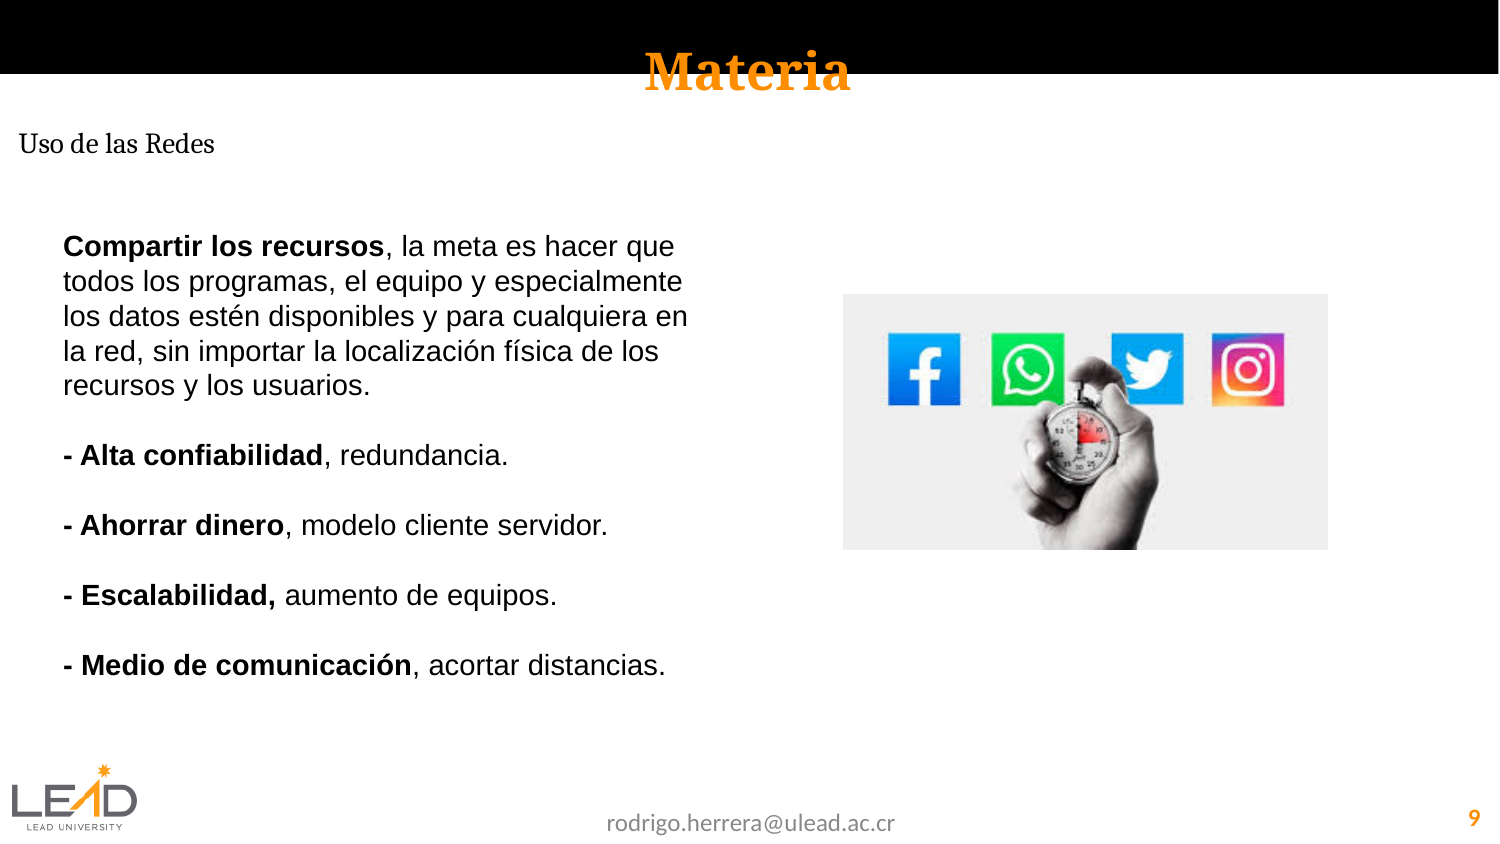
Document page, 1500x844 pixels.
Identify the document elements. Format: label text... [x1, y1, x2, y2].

text_box Compartir los recursos, la meta es hacer que todos los programas, el equipo y especialmente los datos estén disponibles y para cualquiera en la red, sin importar la localización física de los recursos y los usuarios. - Alta confiabilidad, redundancia. - Ahorrar dinero, modelo cliente servidor. - Escalabilidad, aumento de equipos. - Medio de comunicación, acortar distancias. [48, 211, 725, 728]
picture [842, 294, 1328, 550]
picture [1, 758, 147, 839]
footer rodrigo.herrera@ulead.ac.cr [513, 798, 989, 844]
text_box Uso de las Redes [3, 109, 514, 202]
text_box Materia [0, 0, 1499, 74]
slide_number ‹#› [1387, 794, 1496, 840]
